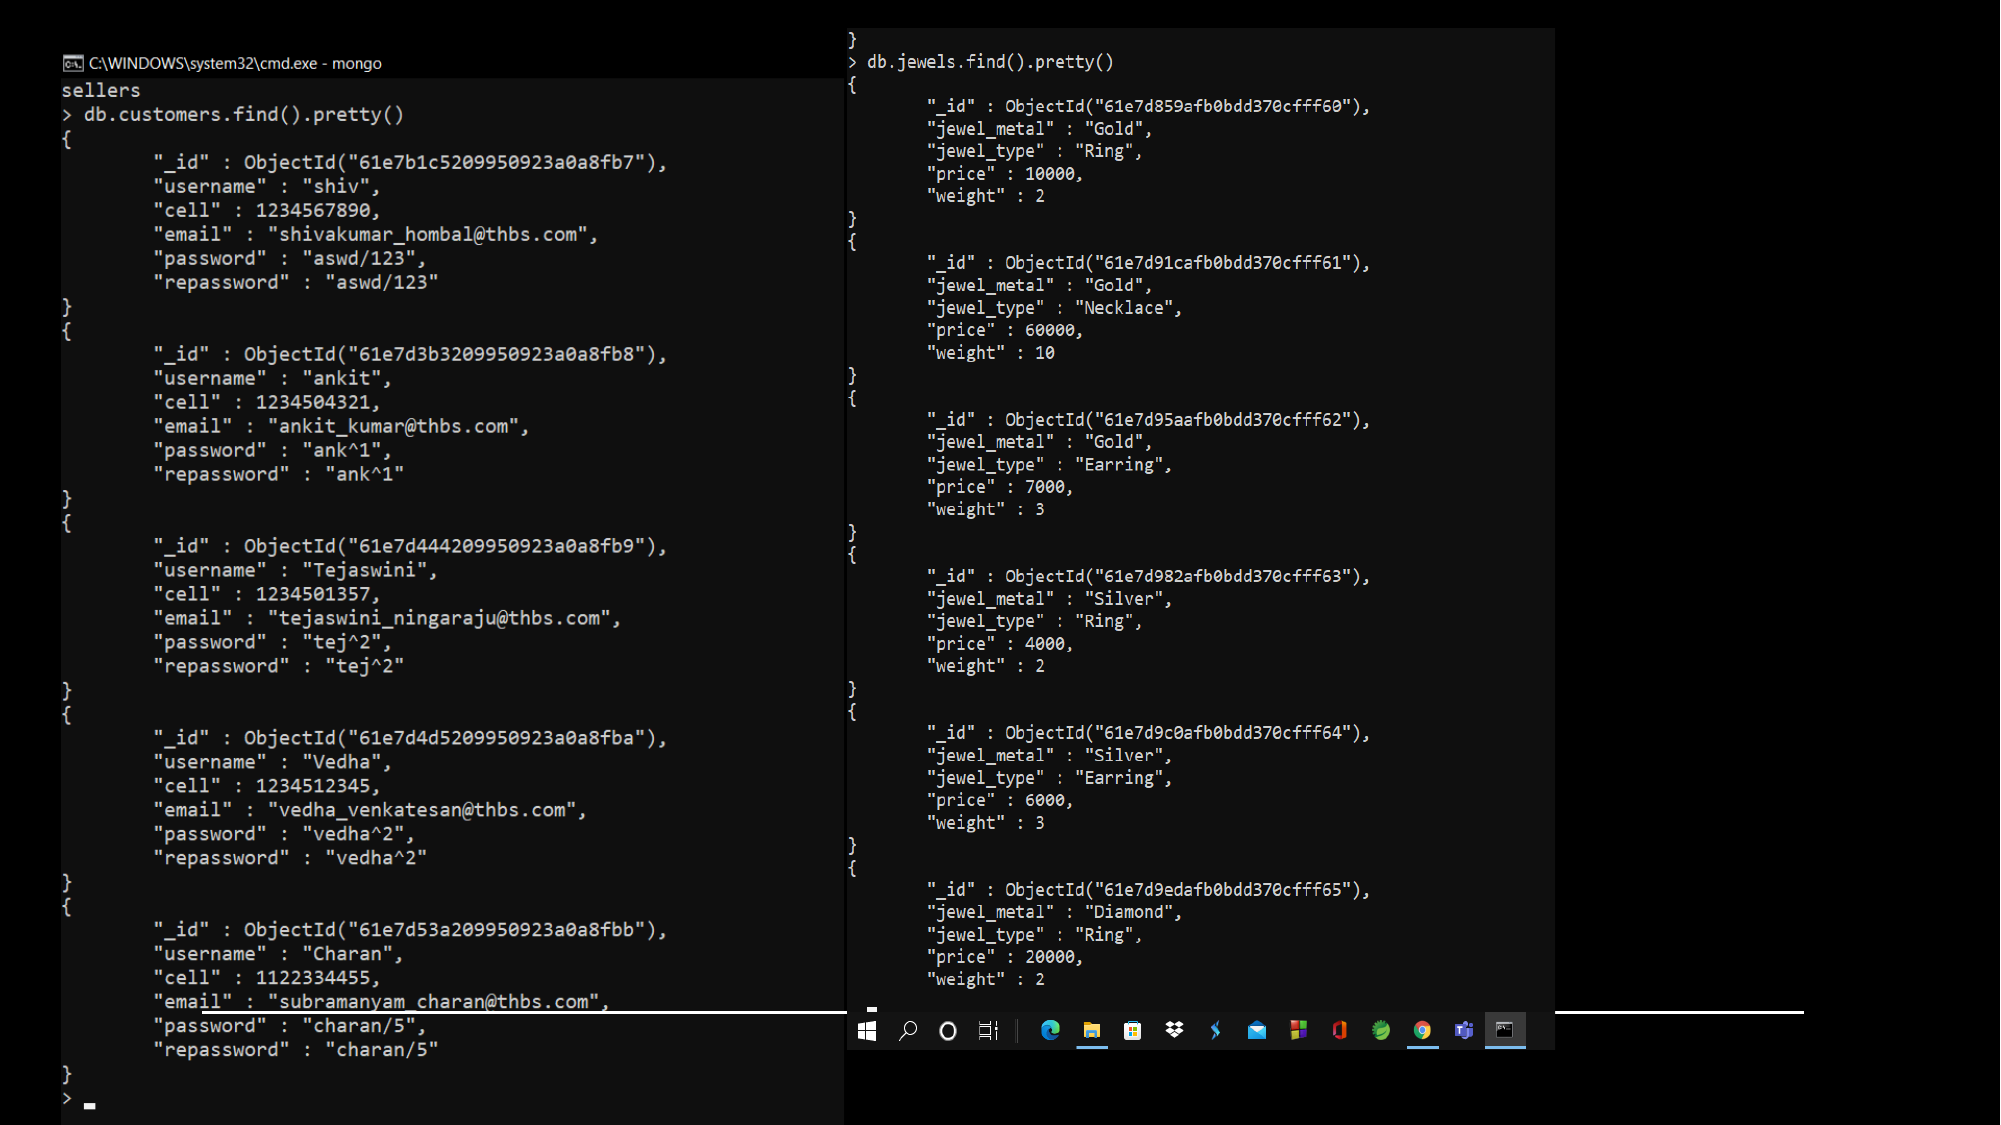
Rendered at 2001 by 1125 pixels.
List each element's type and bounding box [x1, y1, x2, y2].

picture [843, 26, 1556, 1092]
text_box [845, 0, 2000, 1125]
list [0, 0, 845, 1125]
